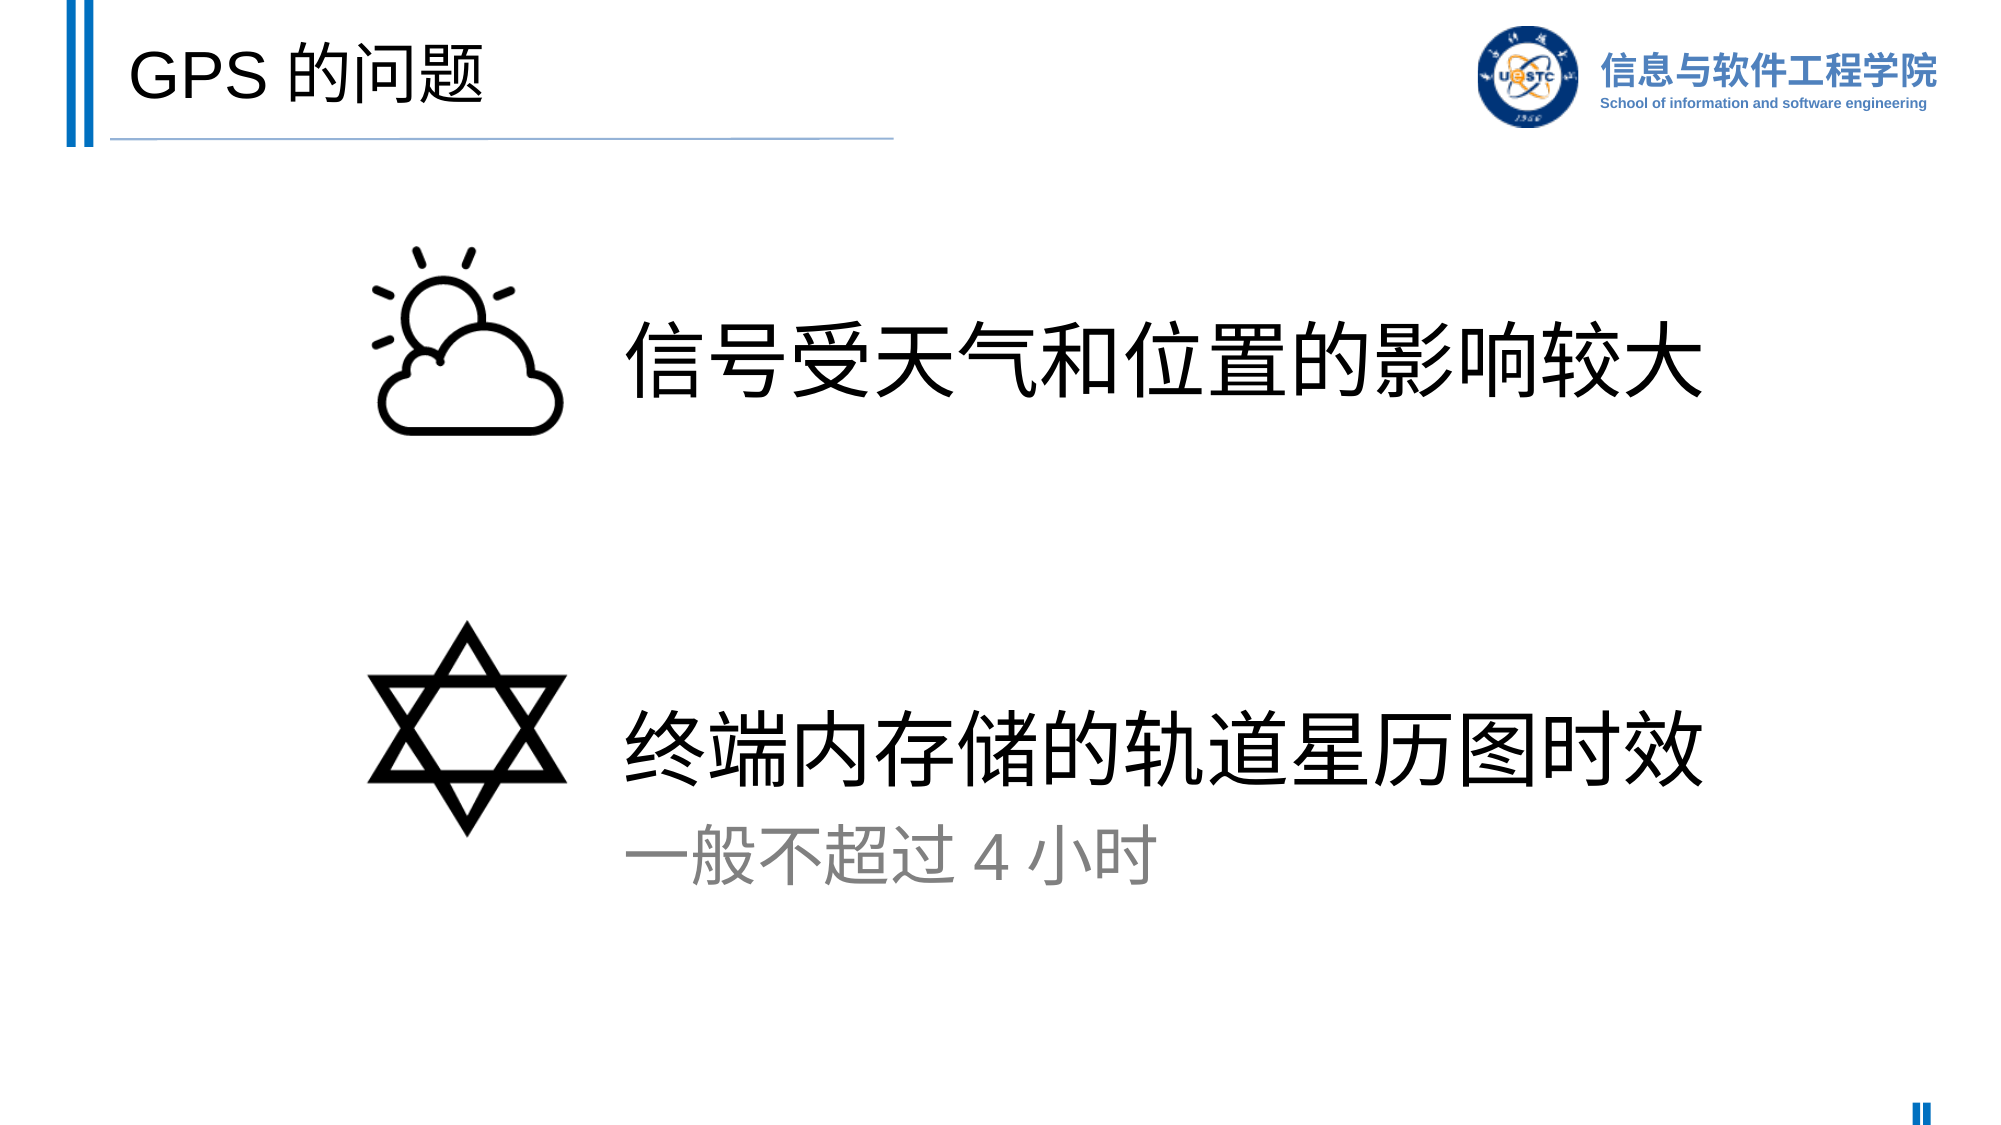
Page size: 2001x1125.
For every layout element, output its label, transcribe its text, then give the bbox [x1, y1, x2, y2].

picture [358, 232, 577, 450]
text_box 信号受天气和位置的影响较大 终端内存储的轨道星历图时效 一般不超过4小时 [608, 270, 1899, 923]
title GPS的问题 [113, 10, 1839, 143]
picture [358, 620, 577, 838]
